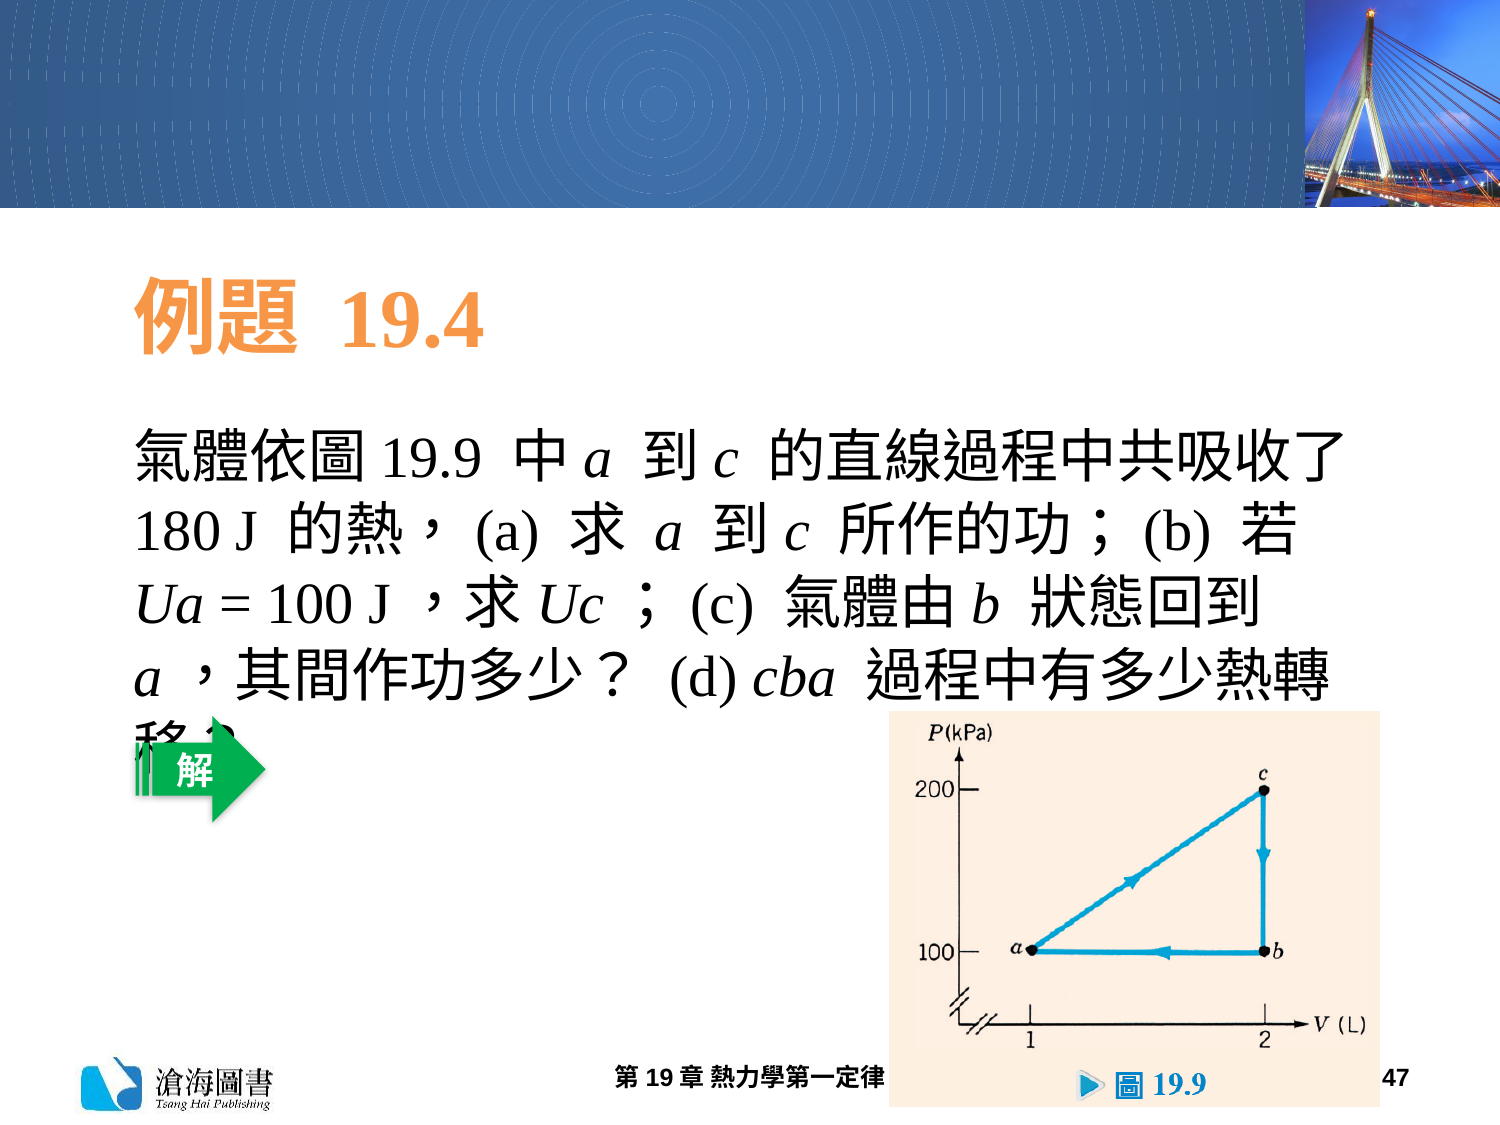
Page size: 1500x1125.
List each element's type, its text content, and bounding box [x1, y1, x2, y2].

picture [1305, 0, 1500, 207]
text_box 解 [142, 742, 149, 796]
text_box 解 [135, 742, 140, 796]
footer 第19章 熱力學第一定律 [512, 1046, 884, 1107]
picture [75, 1049, 274, 1118]
text_box 解 [152, 715, 266, 823]
slide_number 47 [1385, 1046, 1425, 1107]
title 例題 19.4 [118, 256, 1394, 386]
list 氣體依圖19.9 中a 到c 的直線過程中共吸收了180 J 的熱，(a) 求 a 到c 所作的功；(b) 若Ua = 100 J，求Uc；(c) 氣體由b 狀態回到 a，其間作功多少？ (d) cba 過程中有多少熱轉移？ [118, 408, 1394, 1024]
picture [889, 711, 1380, 1107]
